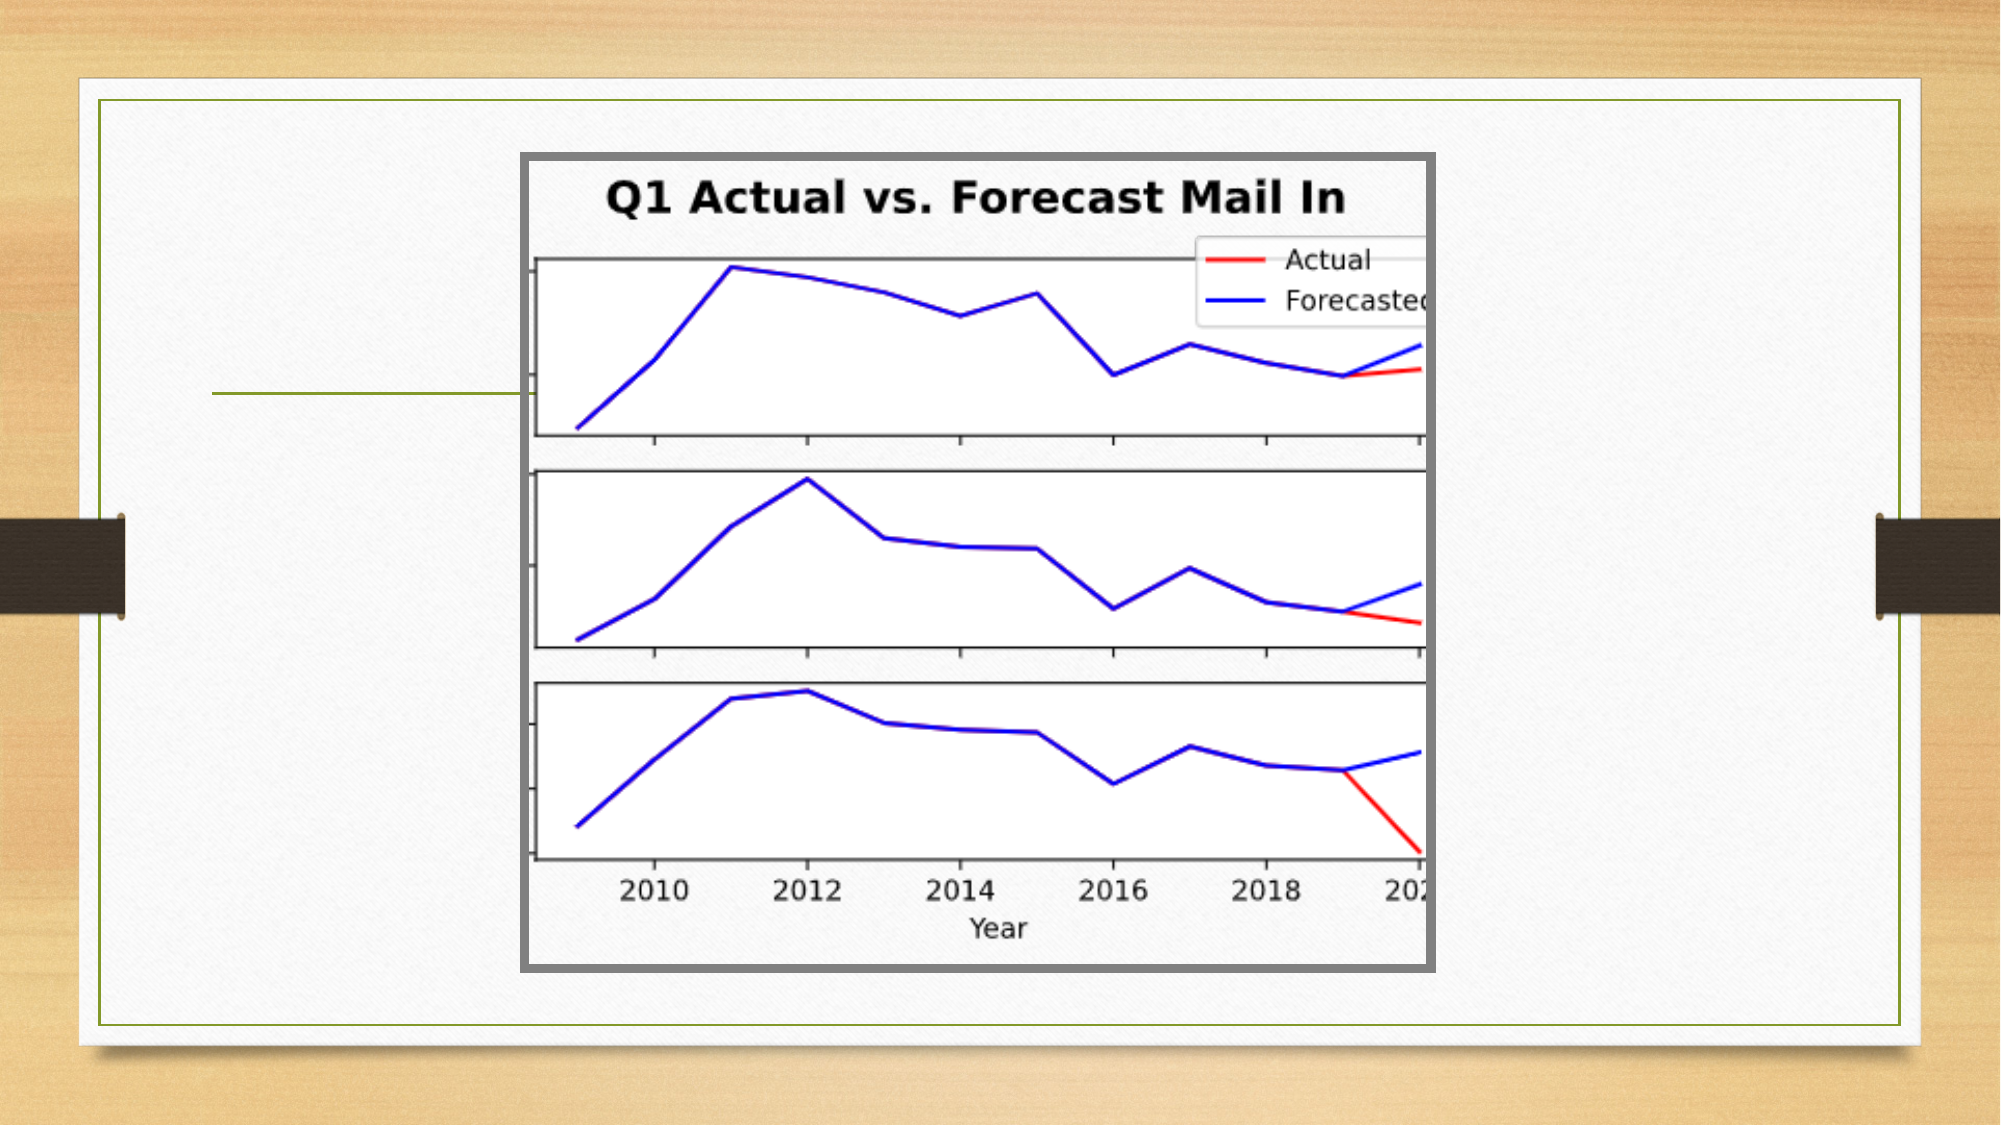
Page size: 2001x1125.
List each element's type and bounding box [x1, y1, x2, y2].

picture [528, 160, 1427, 964]
text_box [0, 0, 2000, 1125]
